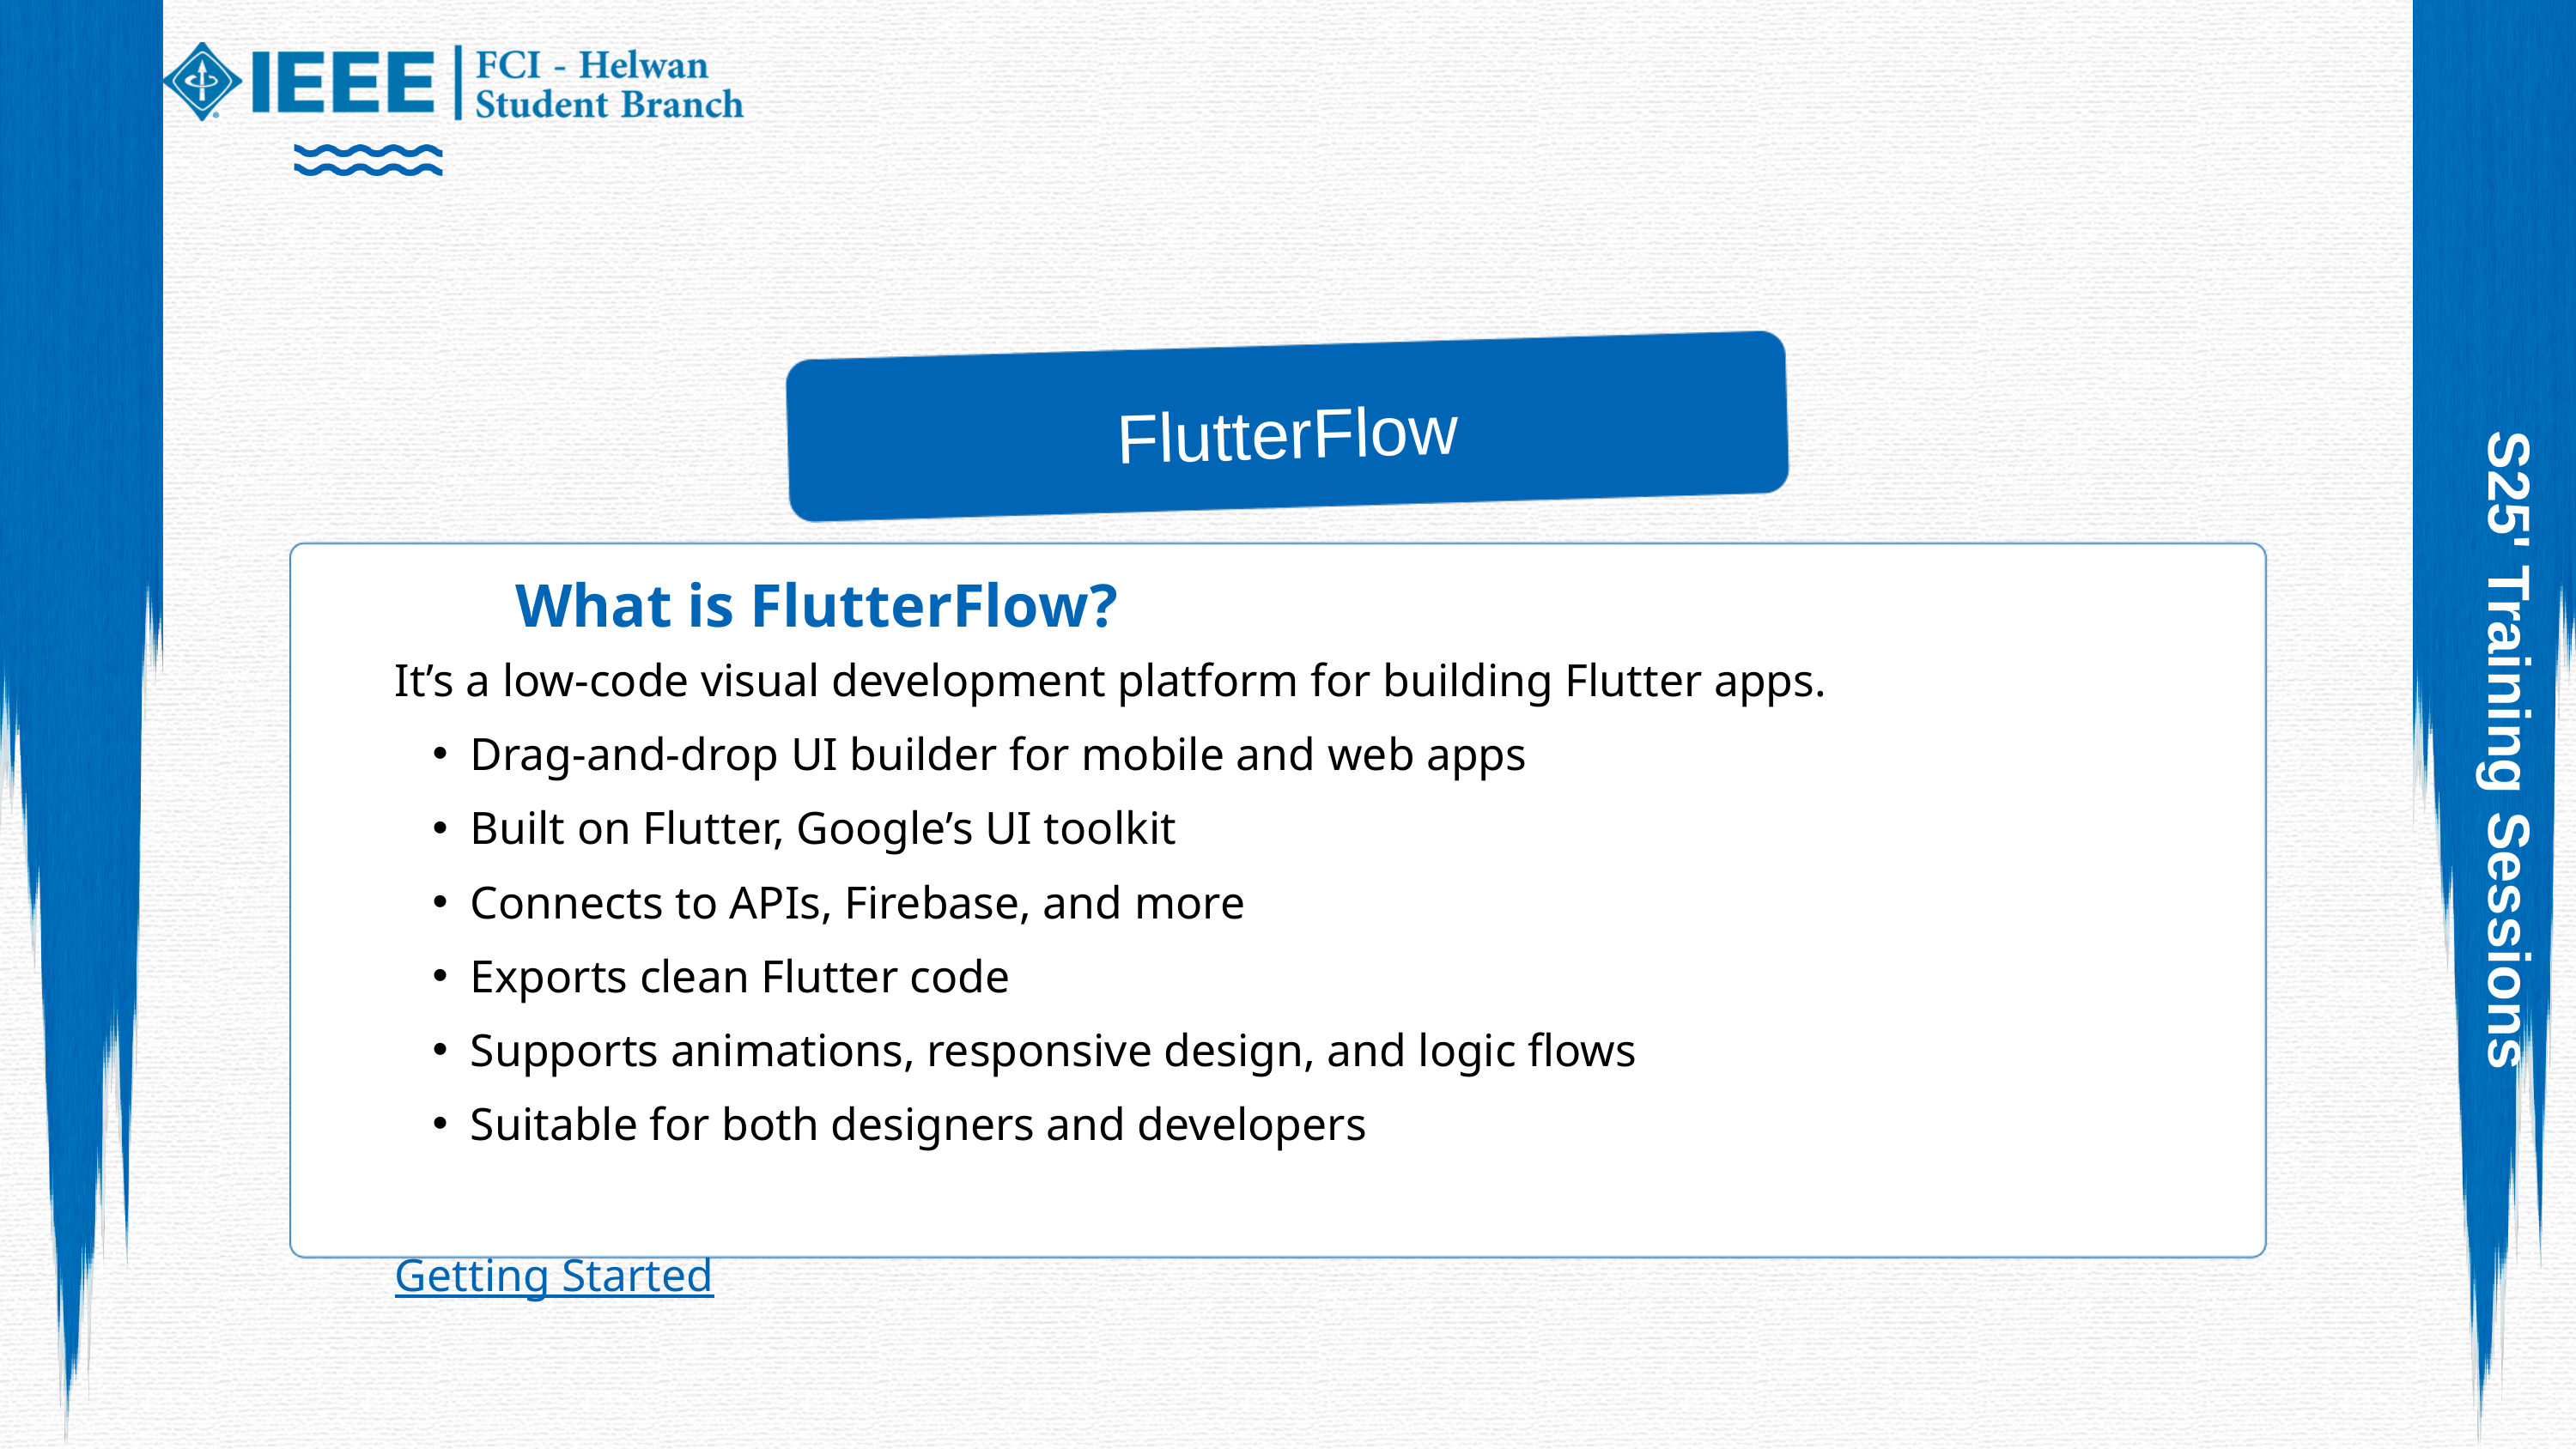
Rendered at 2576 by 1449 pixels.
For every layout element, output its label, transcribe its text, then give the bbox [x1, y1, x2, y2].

text_box [2413, 0, 2576, 706]
text_box [163, 0, 2413, 1449]
text_box [289, 537, 2274, 1266]
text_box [841, 356, 1735, 486]
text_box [2209, 706, 2576, 794]
text_box [2413, 801, 2576, 1449]
text_box [162, 42, 746, 121]
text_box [368, 539, 1266, 652]
text_box [294, 144, 443, 176]
text_box [784, 322, 1791, 523]
text_box It’s a low-code visual development platform for building Flutter apps. Drag-and-drop UI builder for mobile and web apps Built on Flutter, Google’s UI toolkit Connects to APIs, Firebase, and more Exports clean Flutter code Supports animations, responsive design, and logic flows Suitable for both designers and developers Getting Started [394, 631, 2172, 1392]
text_box [0, 0, 163, 1449]
